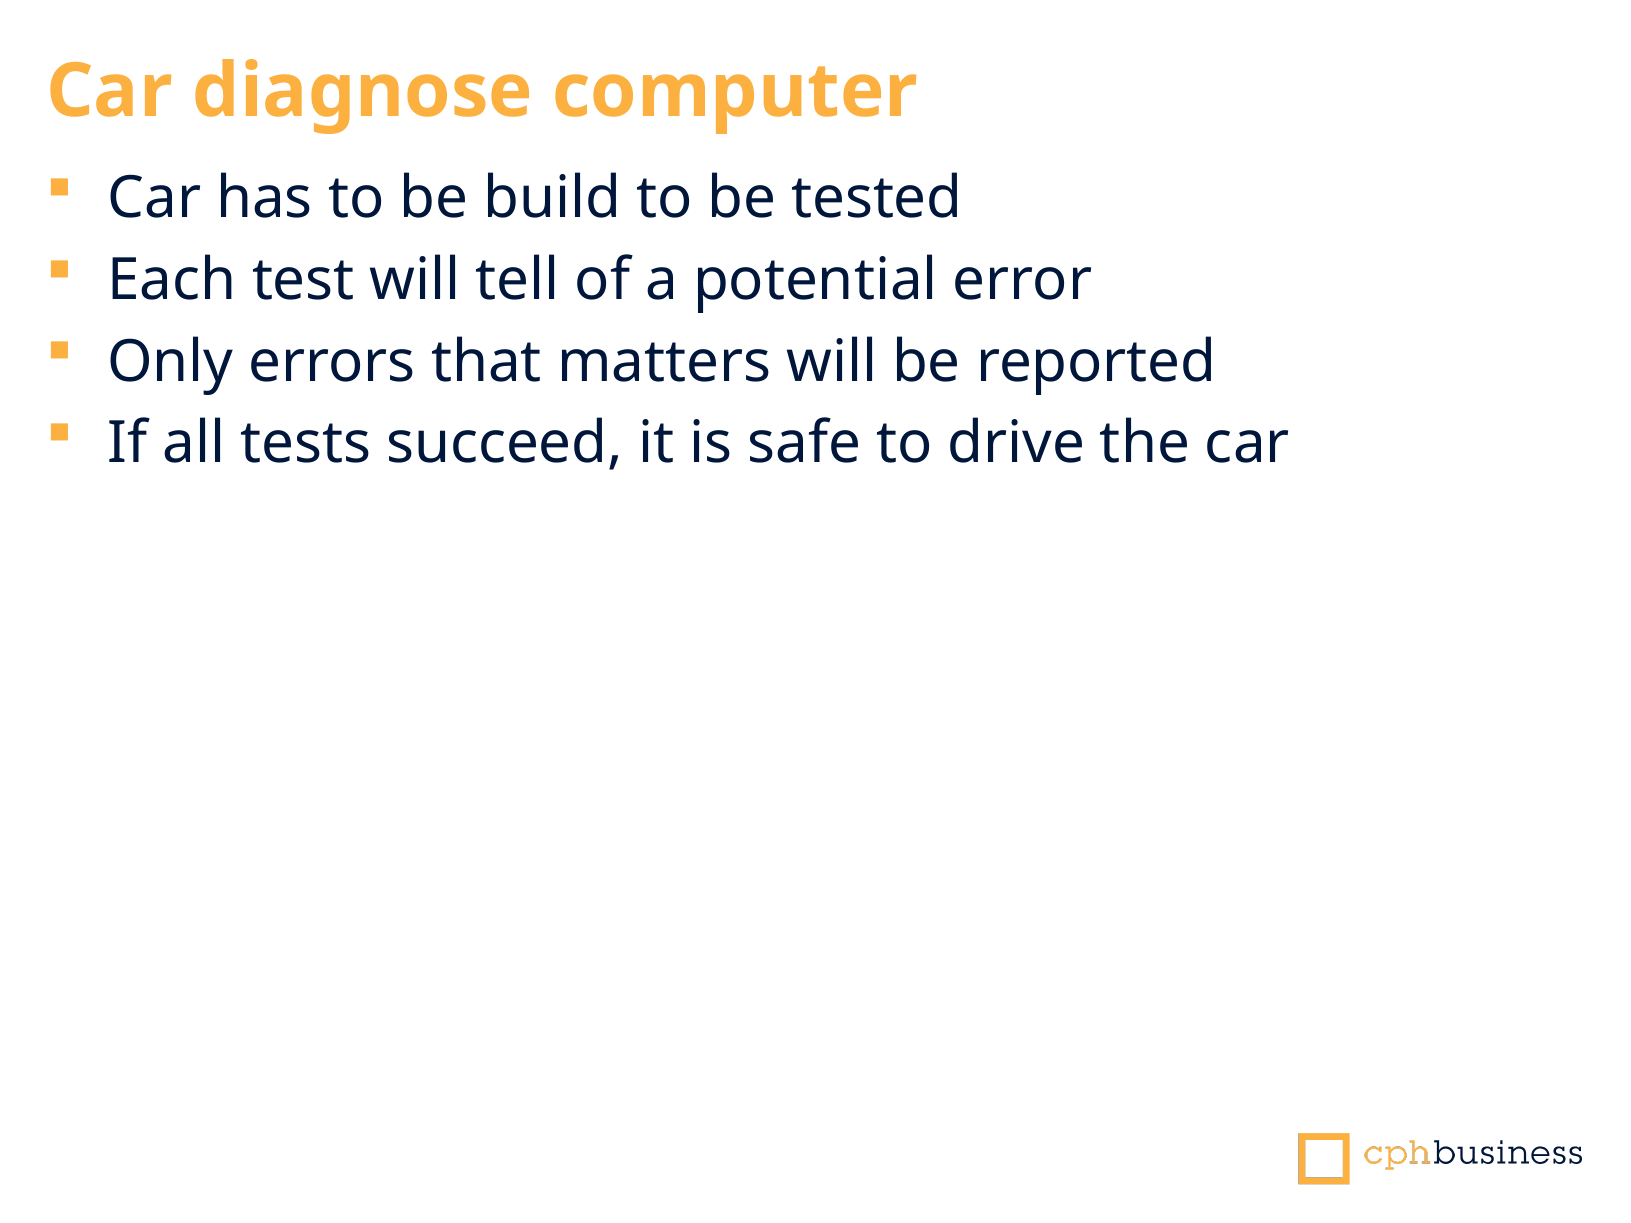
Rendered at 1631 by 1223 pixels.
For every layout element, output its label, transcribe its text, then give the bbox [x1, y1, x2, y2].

picture [1247, 1082, 1631, 1223]
list Car diagnose computer [31, 33, 1607, 137]
list Car has to be build to be tested Each test will tell of a potential error Only errors that matters will be reported If all tests succeed, it is safe to drive the car [31, 152, 1607, 530]
